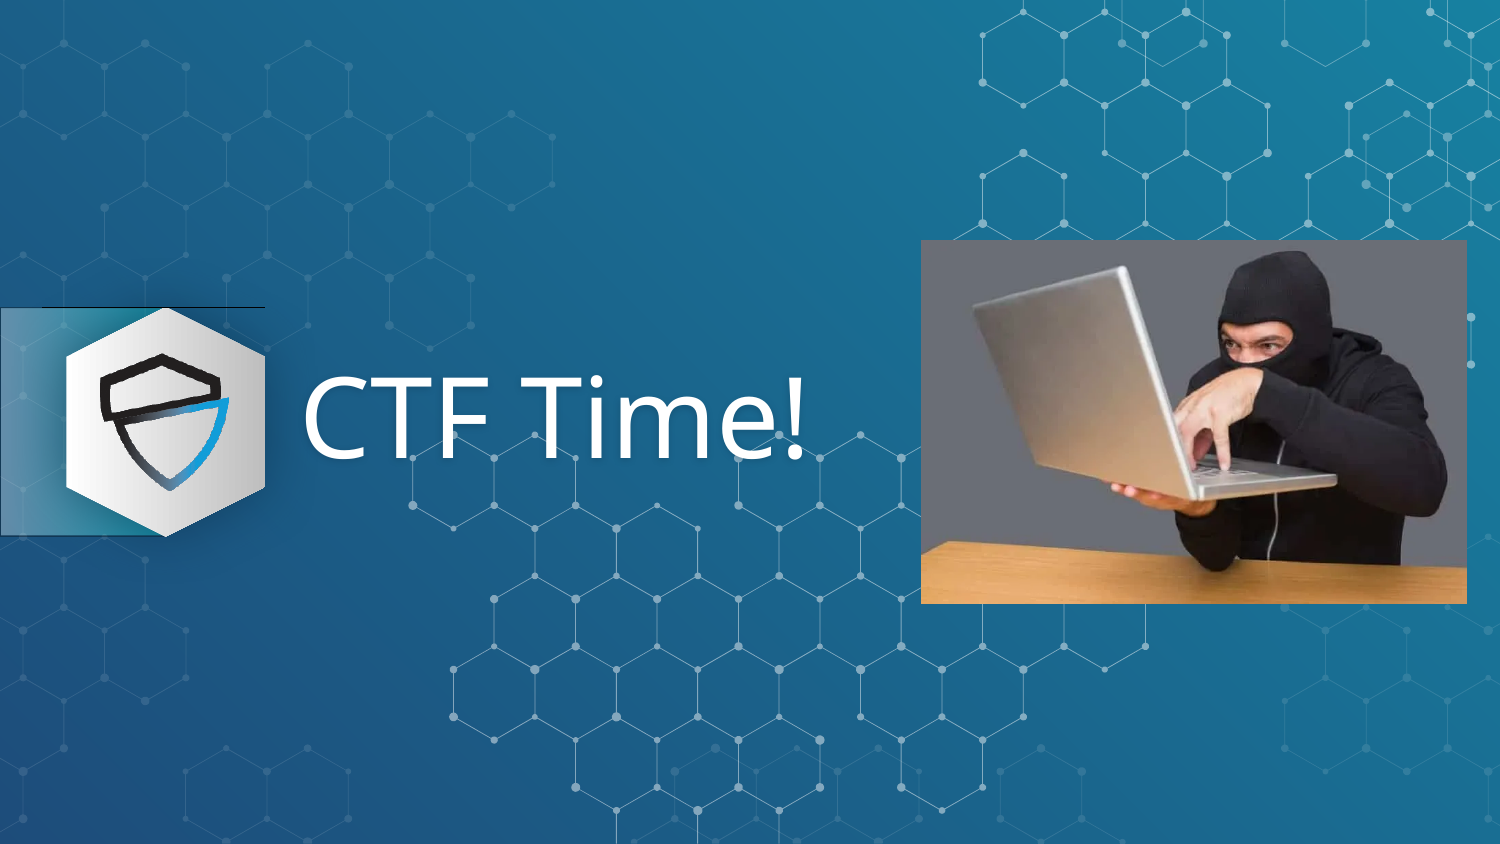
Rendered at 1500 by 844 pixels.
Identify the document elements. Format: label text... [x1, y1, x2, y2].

title CTF Time! [299, 326, 916, 517]
picture [42, 307, 265, 537]
picture [921, 240, 1467, 604]
